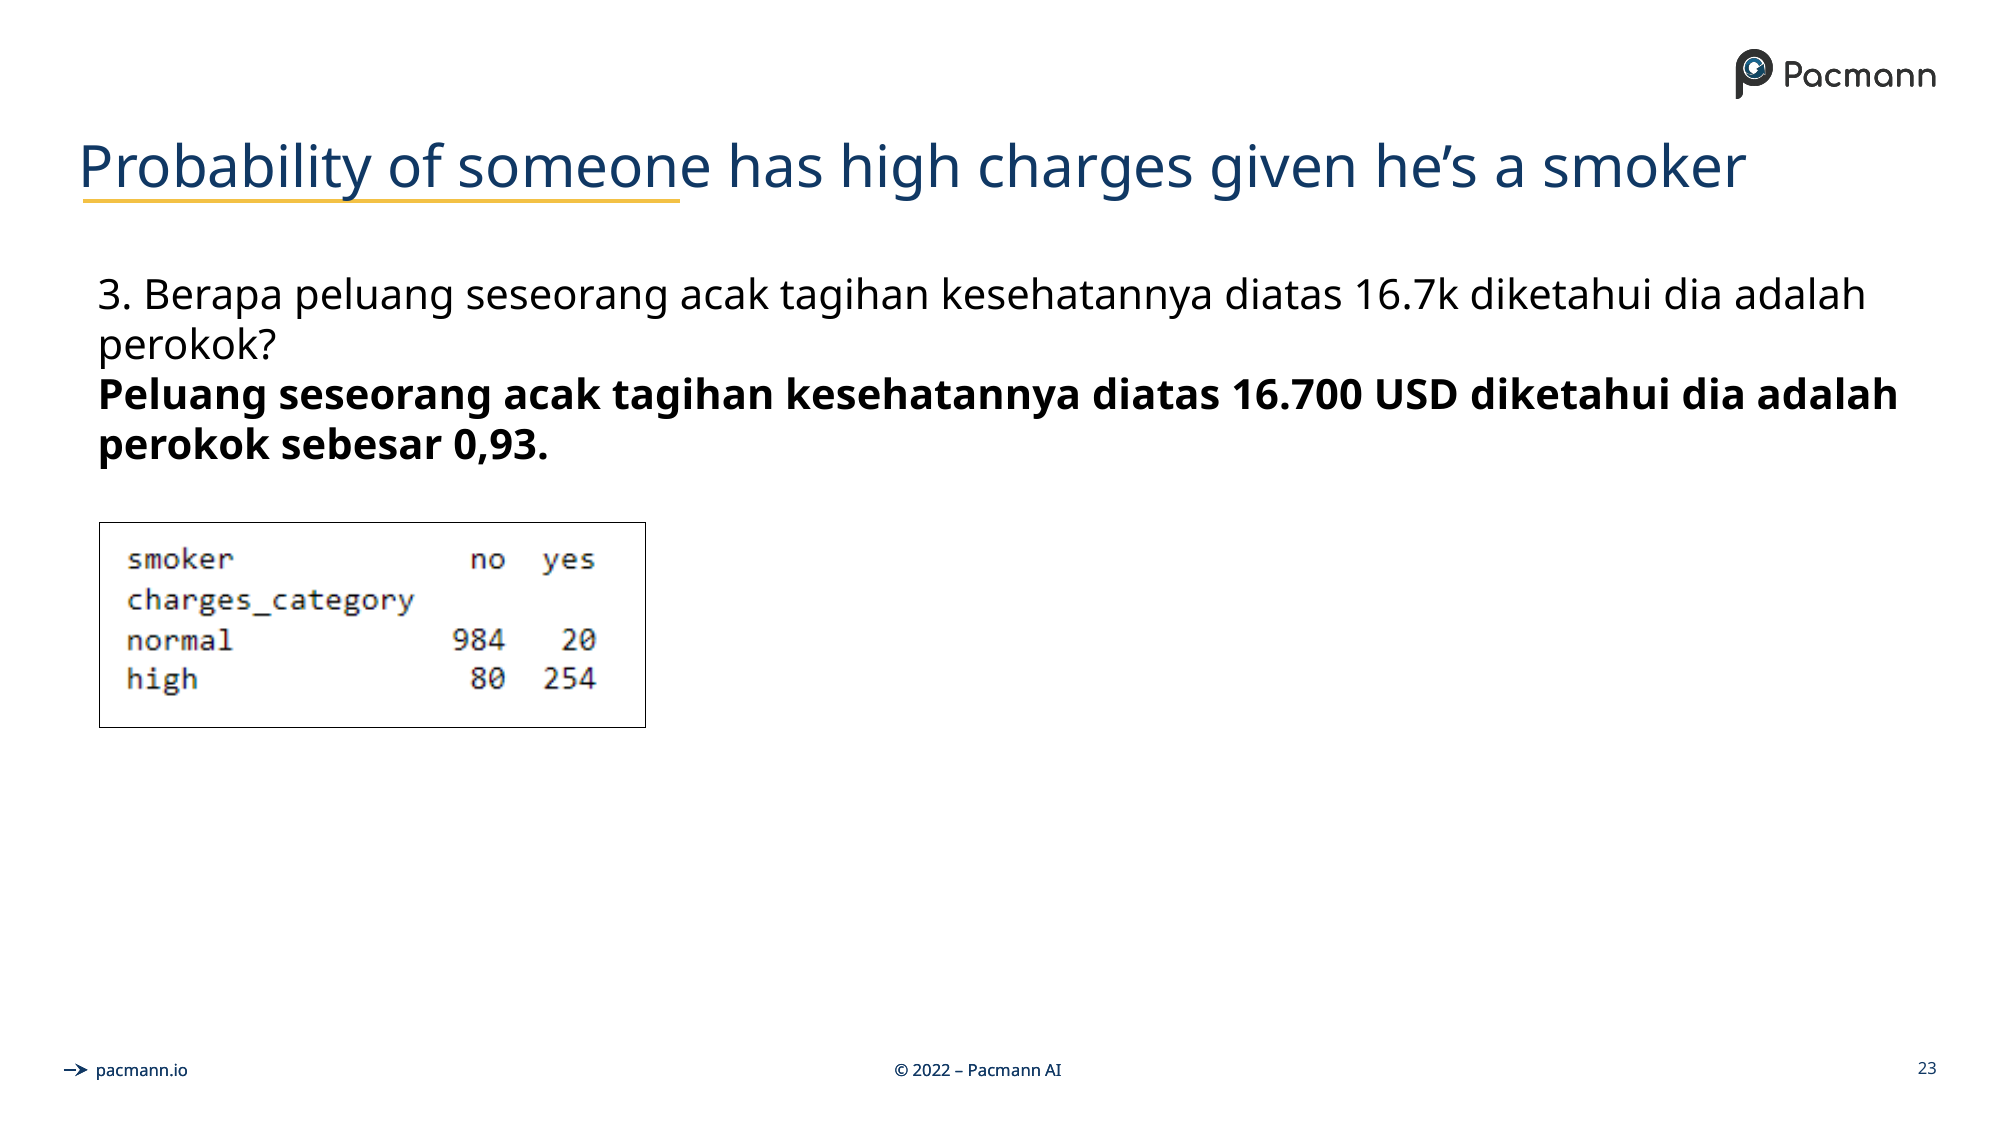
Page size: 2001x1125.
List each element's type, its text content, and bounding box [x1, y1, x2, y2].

text_box 3. Berapa peluang seseorang acak tagihan kesehatannya diatas 16.7k diketahui dia adalah perokok? Peluang seseorang acak tagihan kesehatannya diatas 16.700 USD diketahui dia adalah perokok sebesar 0,93. [65, 259, 1934, 525]
picture [1707, 36, 1966, 112]
picture [98, 522, 646, 728]
title Probability of someone has high charges given he’s a smoker [63, 59, 1935, 278]
